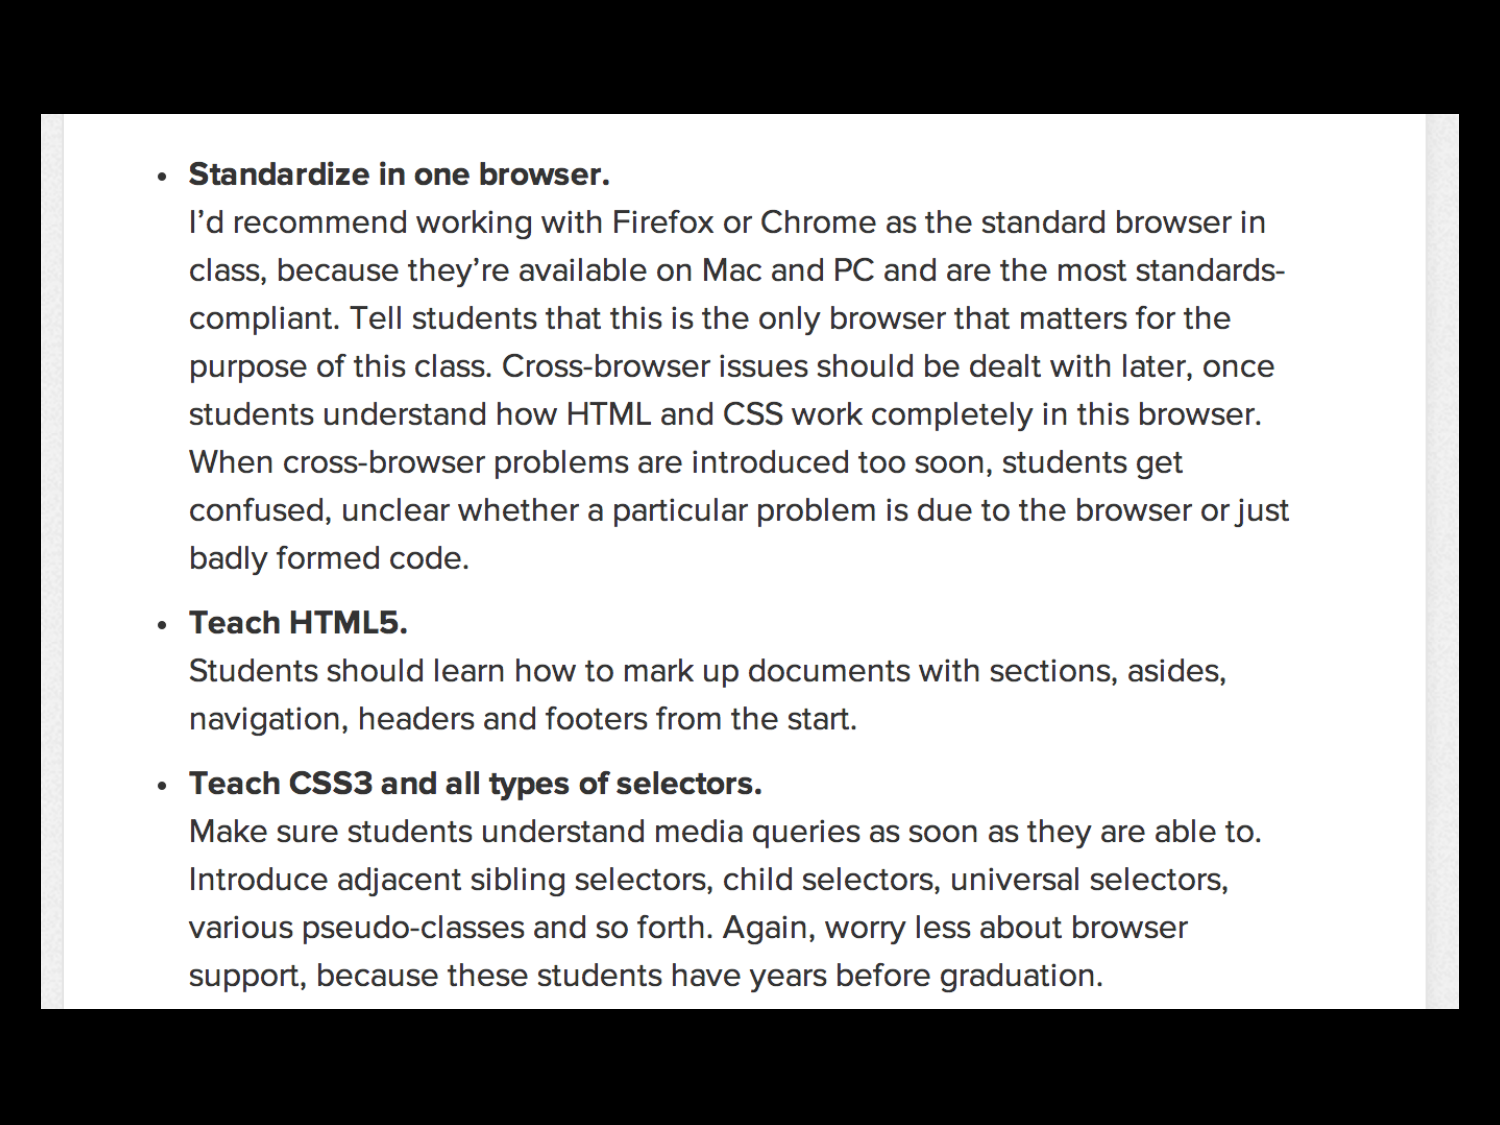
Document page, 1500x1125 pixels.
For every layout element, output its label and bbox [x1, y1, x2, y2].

picture [41, 114, 1459, 1009]
